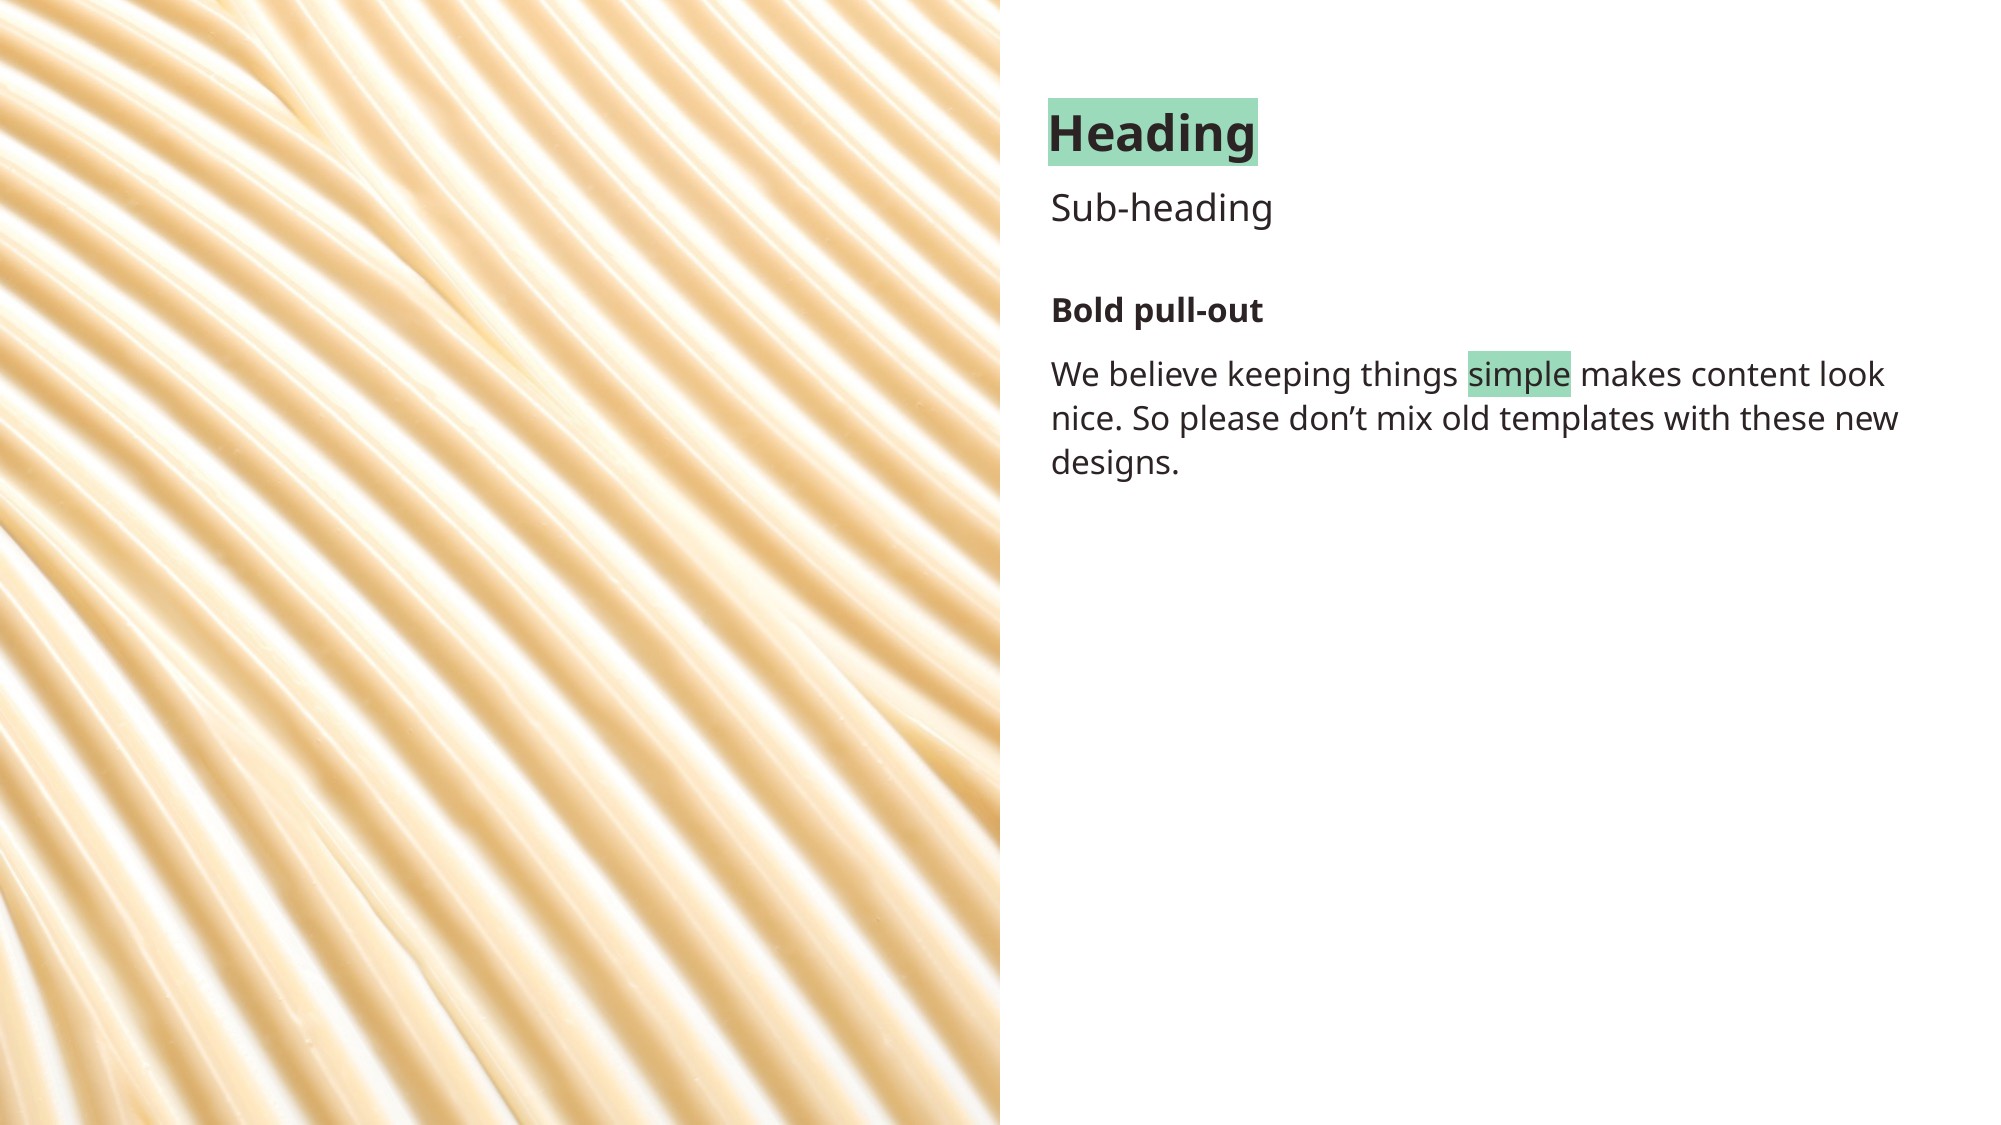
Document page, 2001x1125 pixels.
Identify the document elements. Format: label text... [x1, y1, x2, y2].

title Heading [1047, 107, 1940, 184]
picture [0, 0, 1000, 1125]
list Bold pull-out We believe keeping things simple makes content look nice. So please don’t mix old templates with these new designs. [1050, 284, 1940, 941]
list Sub-heading [1050, 184, 1940, 240]
